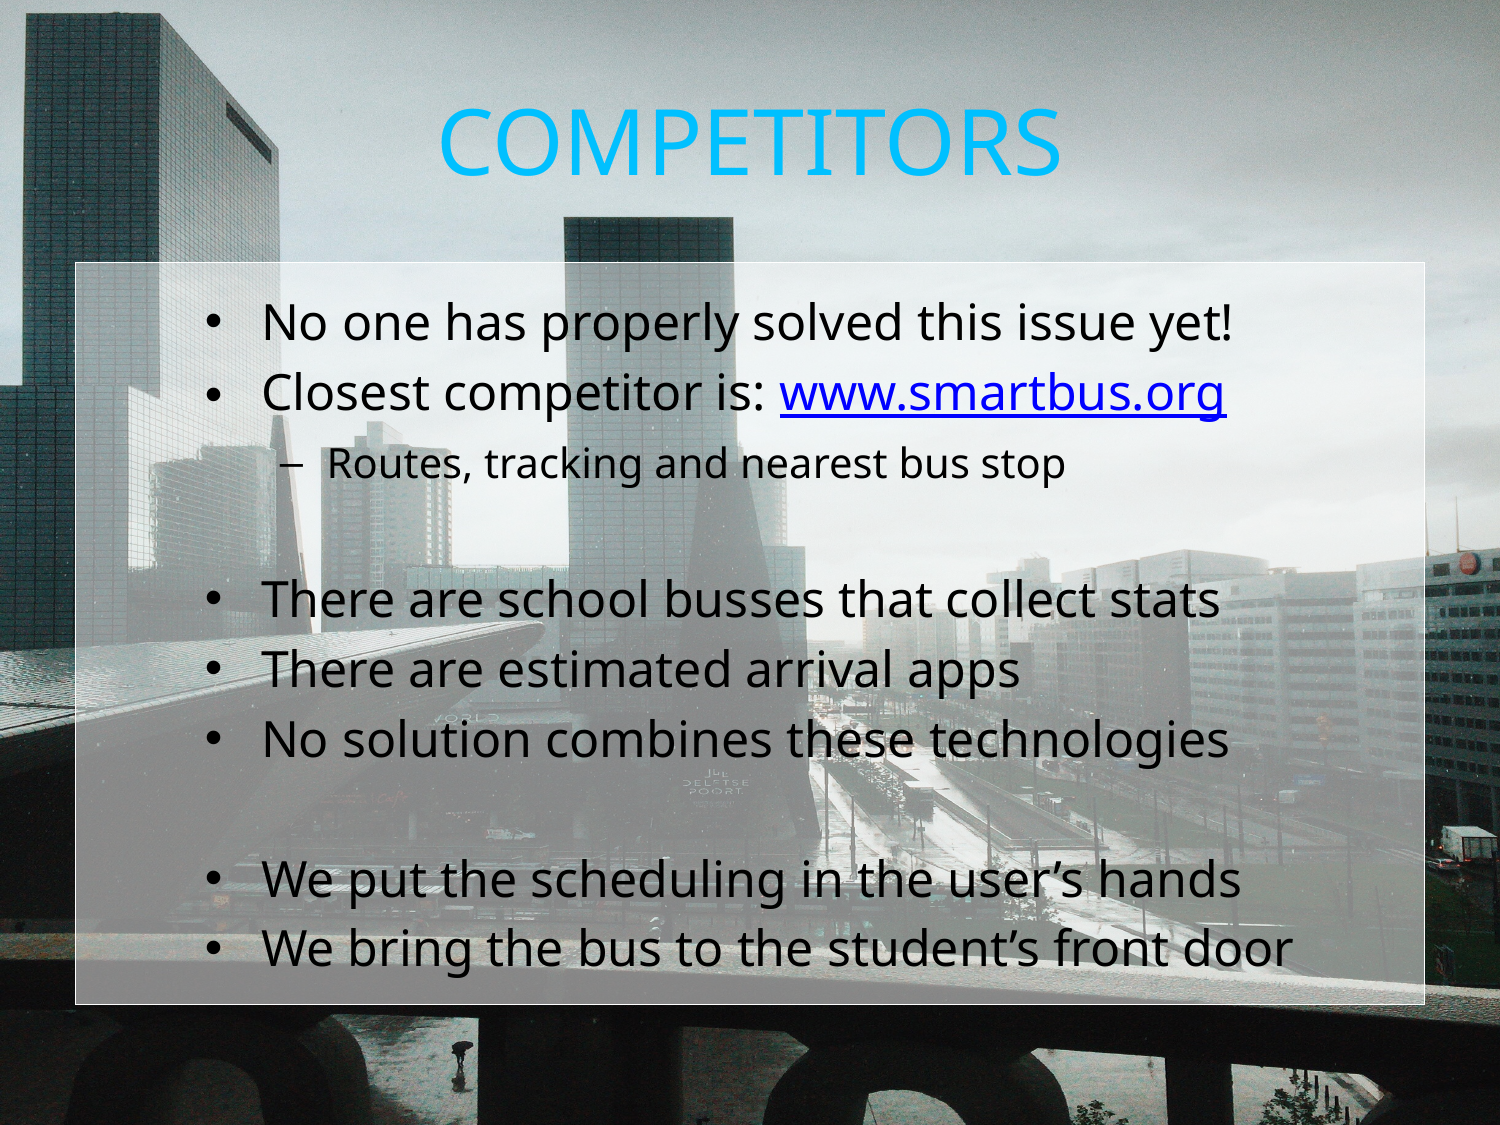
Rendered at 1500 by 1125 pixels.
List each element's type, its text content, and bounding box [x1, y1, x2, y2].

title COMPETITORS [75, 45, 1425, 233]
picture [0, 0, 1500, 1125]
list No one has properly solved this issue yet! Closest competitor is: www.smartbus.org Routes, tracking and nearest bus stop There are school busses that collect stats There are estimated arrival apps No solution combines these technologies We put the scheduling in the user’s hands We bring the bus to the student’s front door [75, 262, 1425, 1005]
